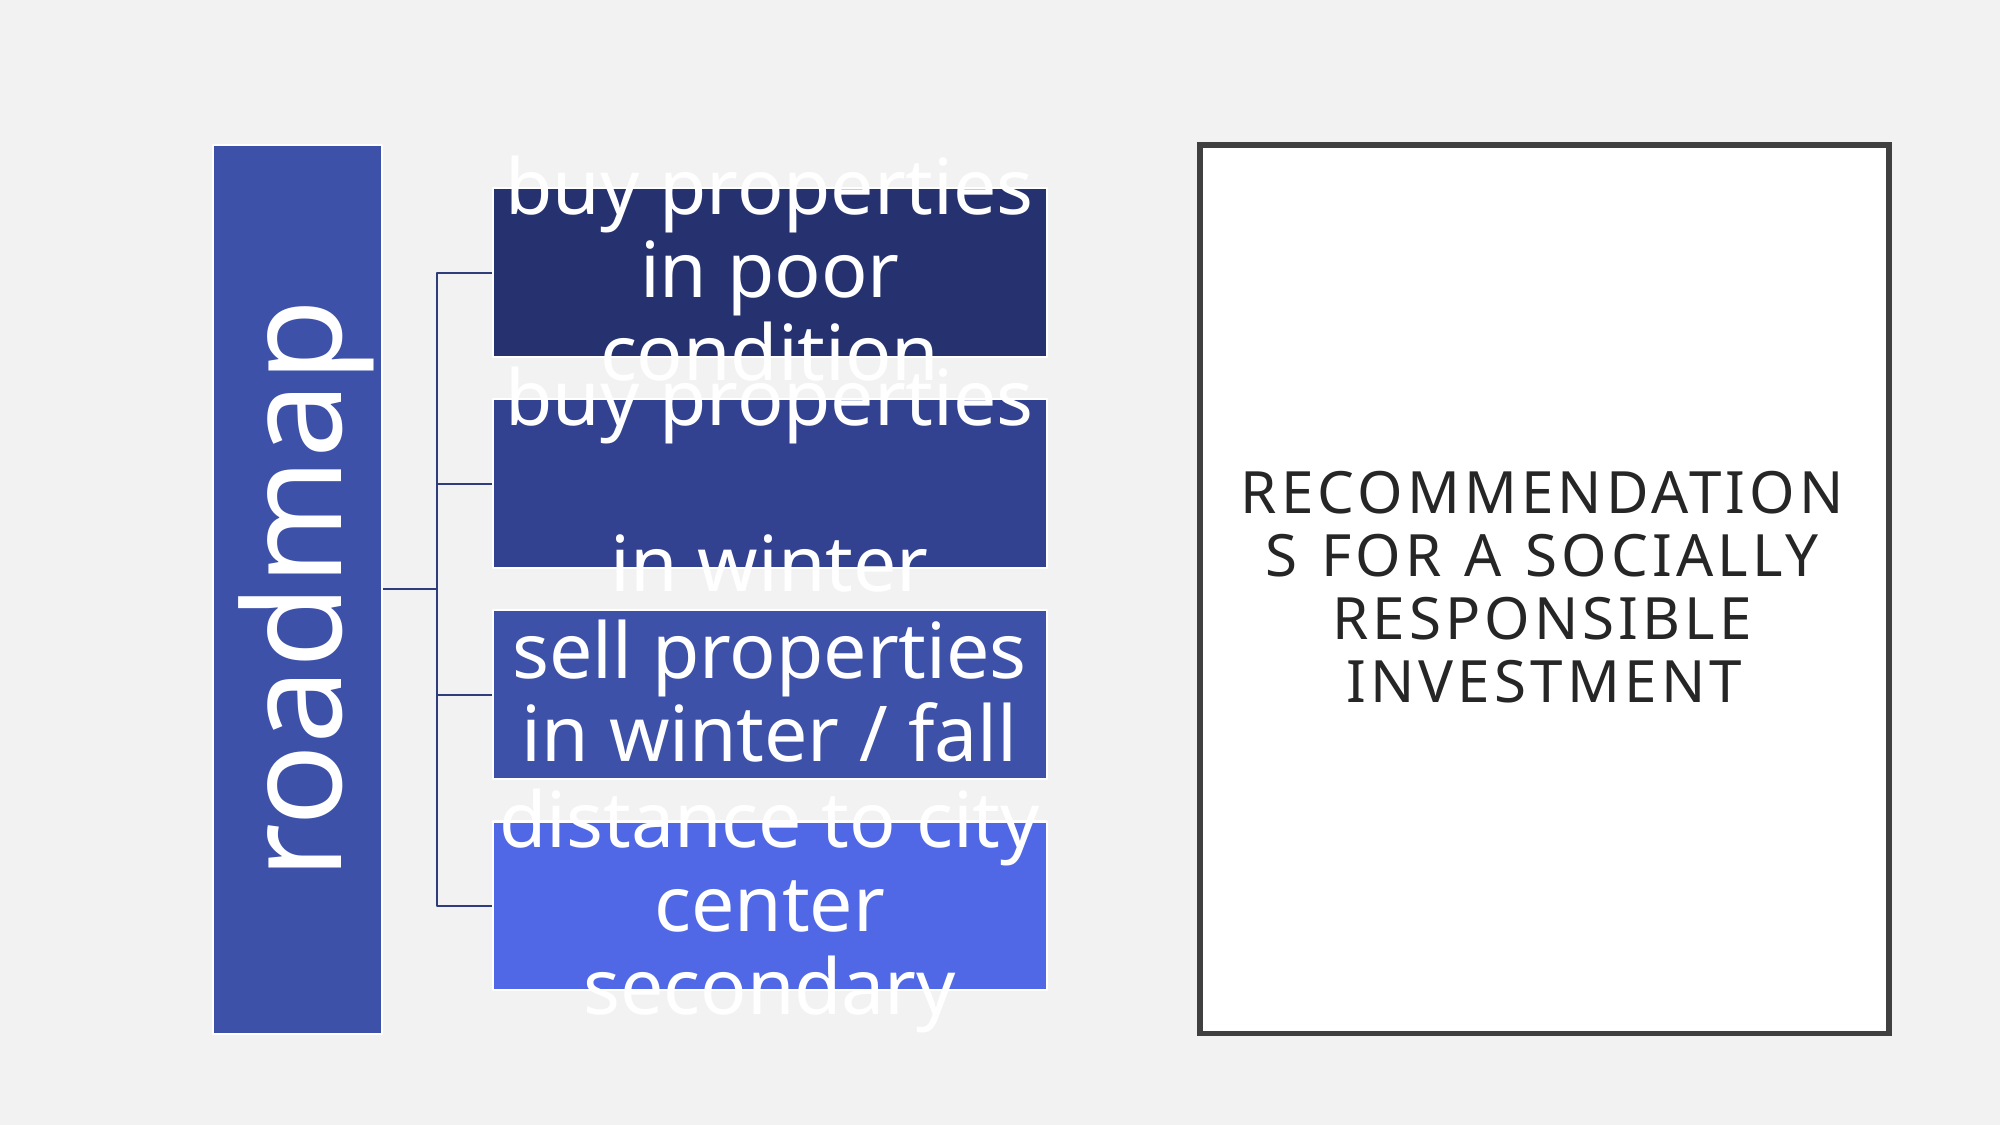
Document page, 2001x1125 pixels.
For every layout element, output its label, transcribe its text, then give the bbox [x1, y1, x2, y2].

title Recommendations for a socially responsible investment [1197, 142, 1892, 1036]
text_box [141, 144, 1119, 1034]
